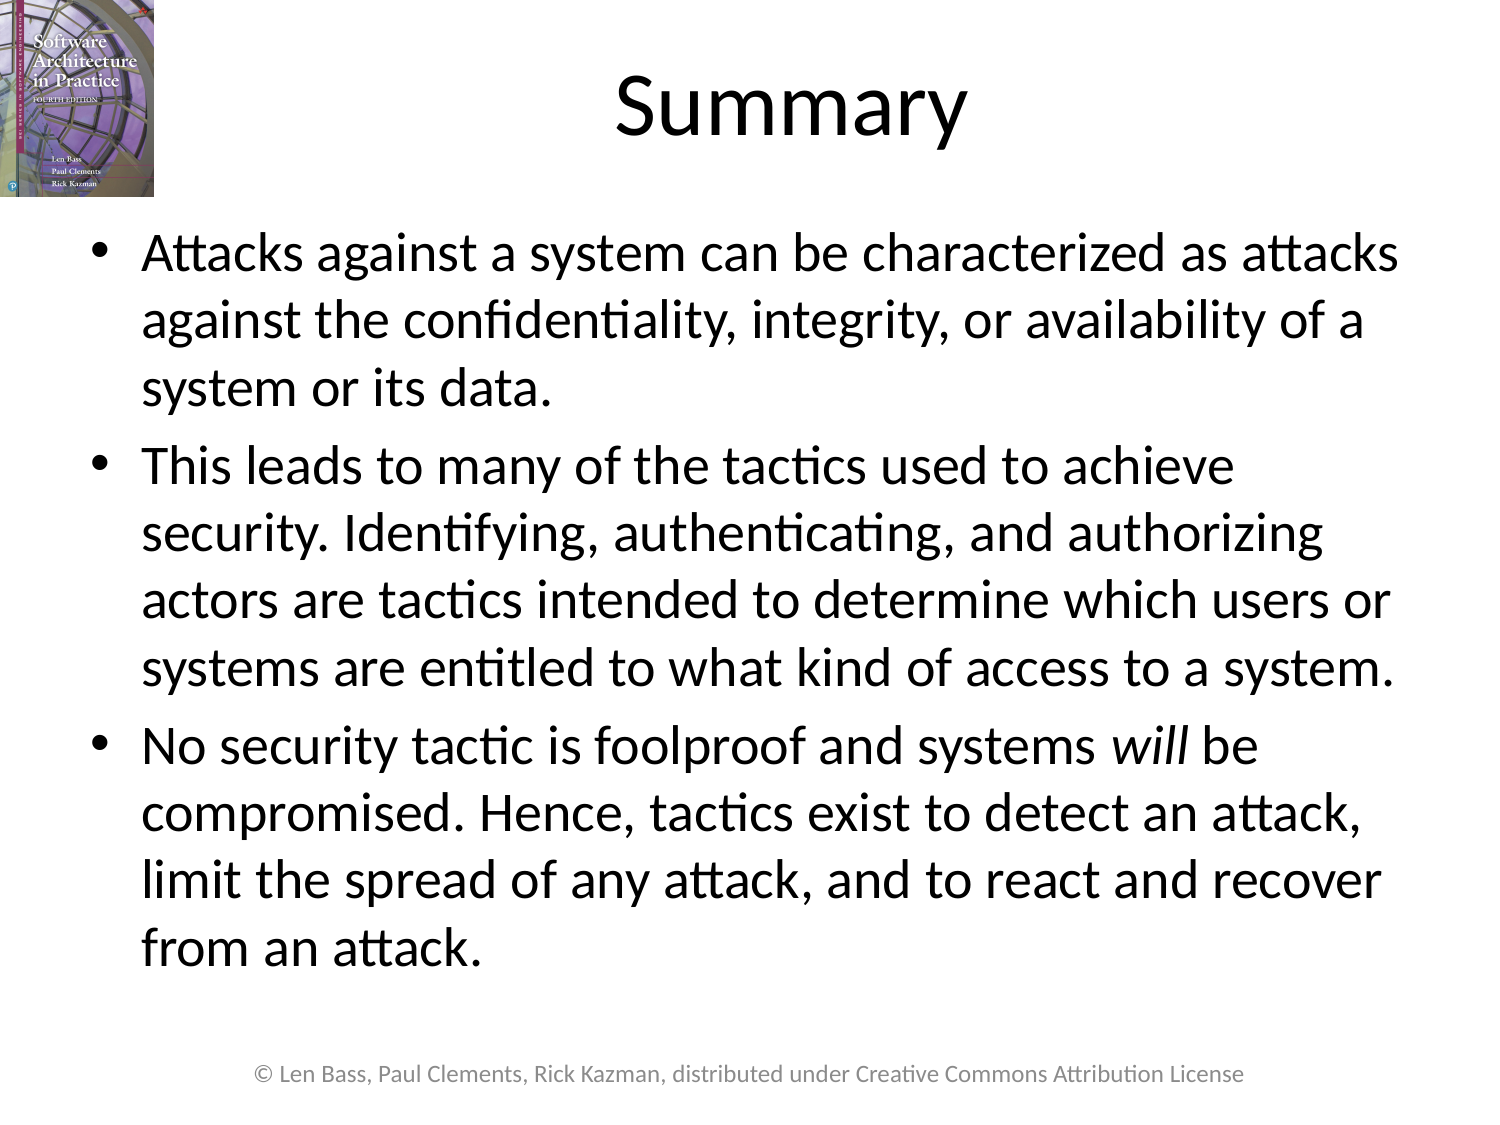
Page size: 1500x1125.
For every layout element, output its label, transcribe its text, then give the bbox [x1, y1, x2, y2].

picture [0, 0, 154, 197]
title Summary [159, 45, 1425, 173]
footer © Len Bass, Paul Clements, Rick Kazman, distributed under Creative Commons Attribution License [230, 1042, 1270, 1103]
list Attacks against a system can be characterized as attacks against the confidentiality, integrity, or availability of a system or its data. This leads to many of the tactics used to achieve security. Identifying, authenticating, and authorizing actors are tactics intended to determine which users or systems are entitled to what kind of access to a system. No security tactic is foolproof and systems will be compromised. Hence, tactics exist to detect an attack, limit the spread of any attack, and to react and recover from an attack. [75, 208, 1425, 1005]
